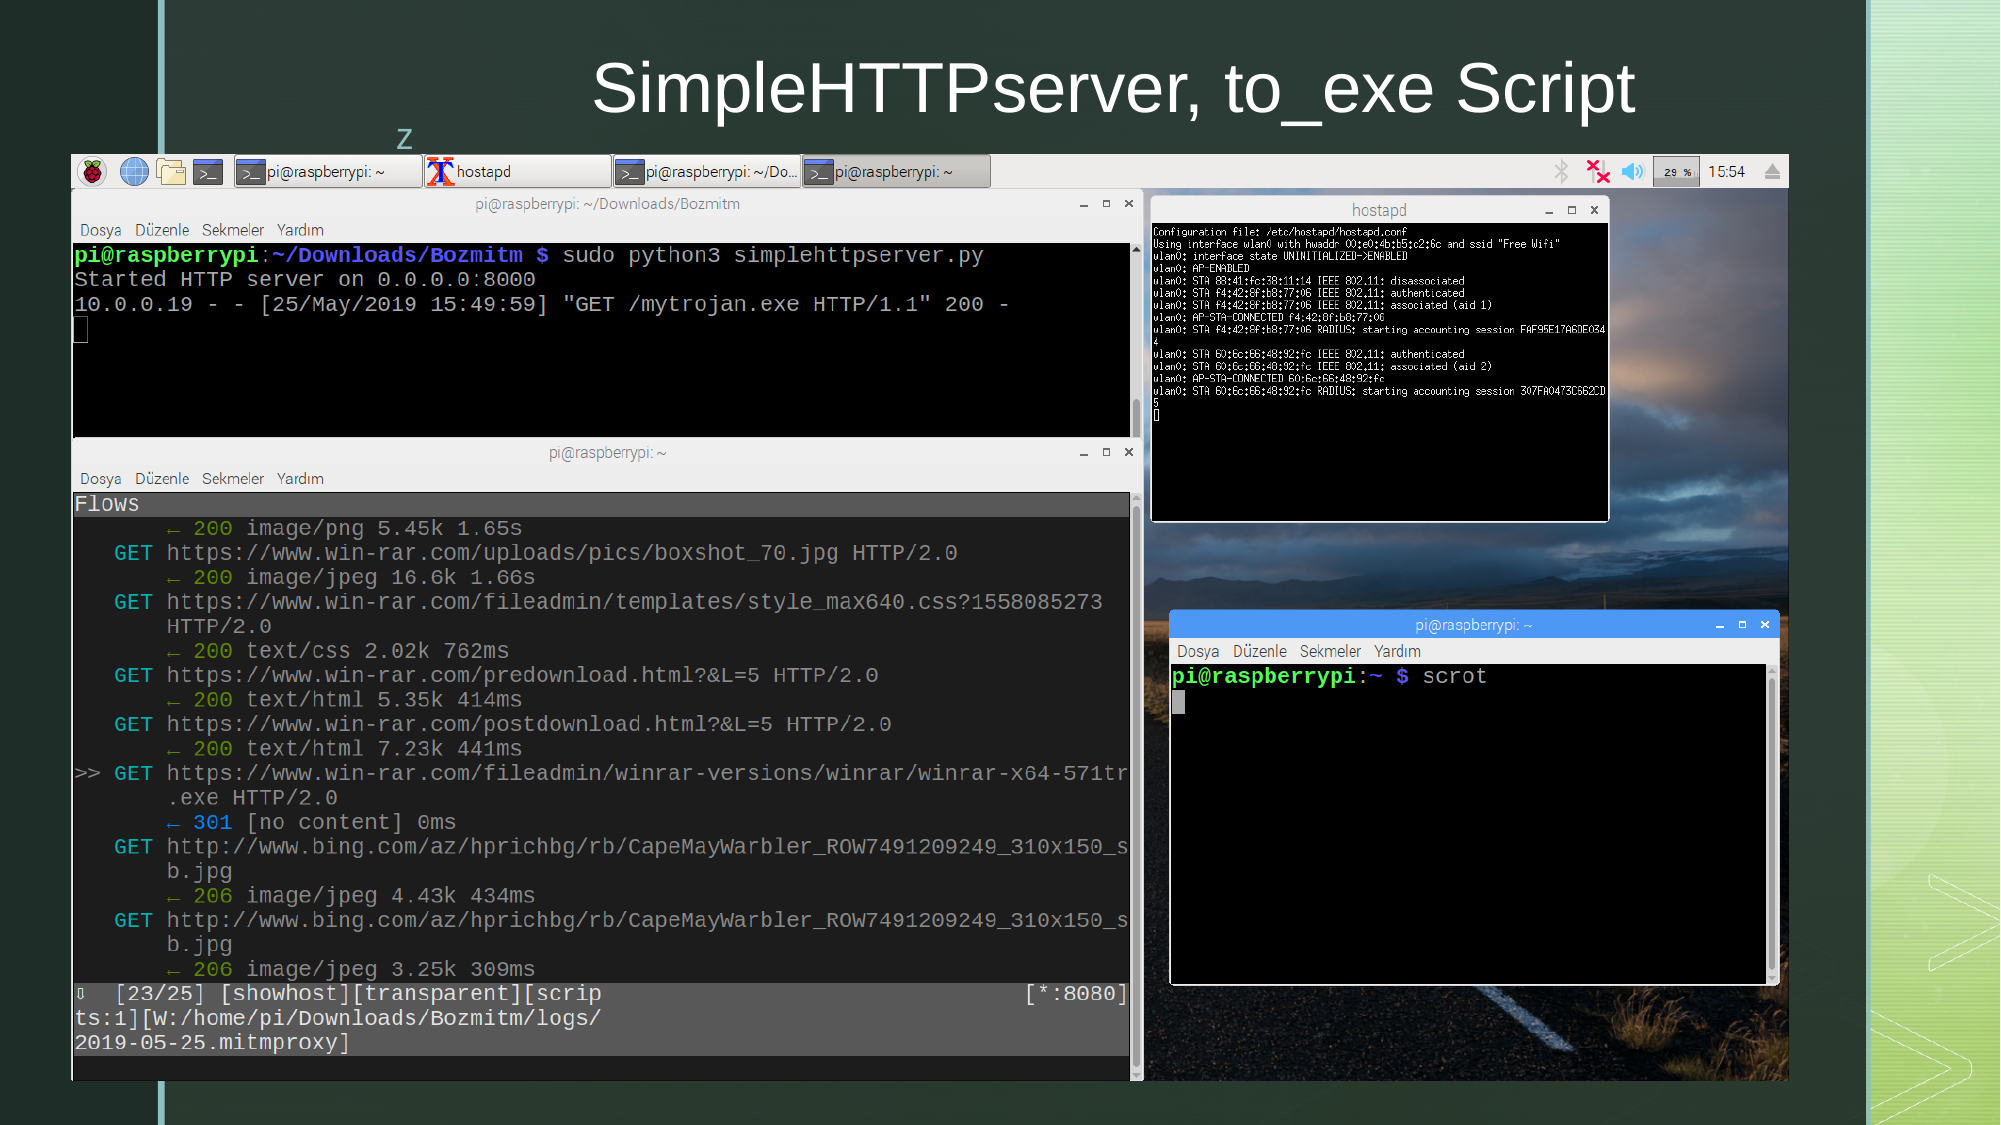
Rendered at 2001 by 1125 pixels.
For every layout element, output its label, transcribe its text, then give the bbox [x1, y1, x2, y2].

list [71, 154, 1789, 1082]
title SimpleHTTPserver, to_exe Script [347, 44, 1653, 154]
picture [1871, 0, 2001, 1125]
